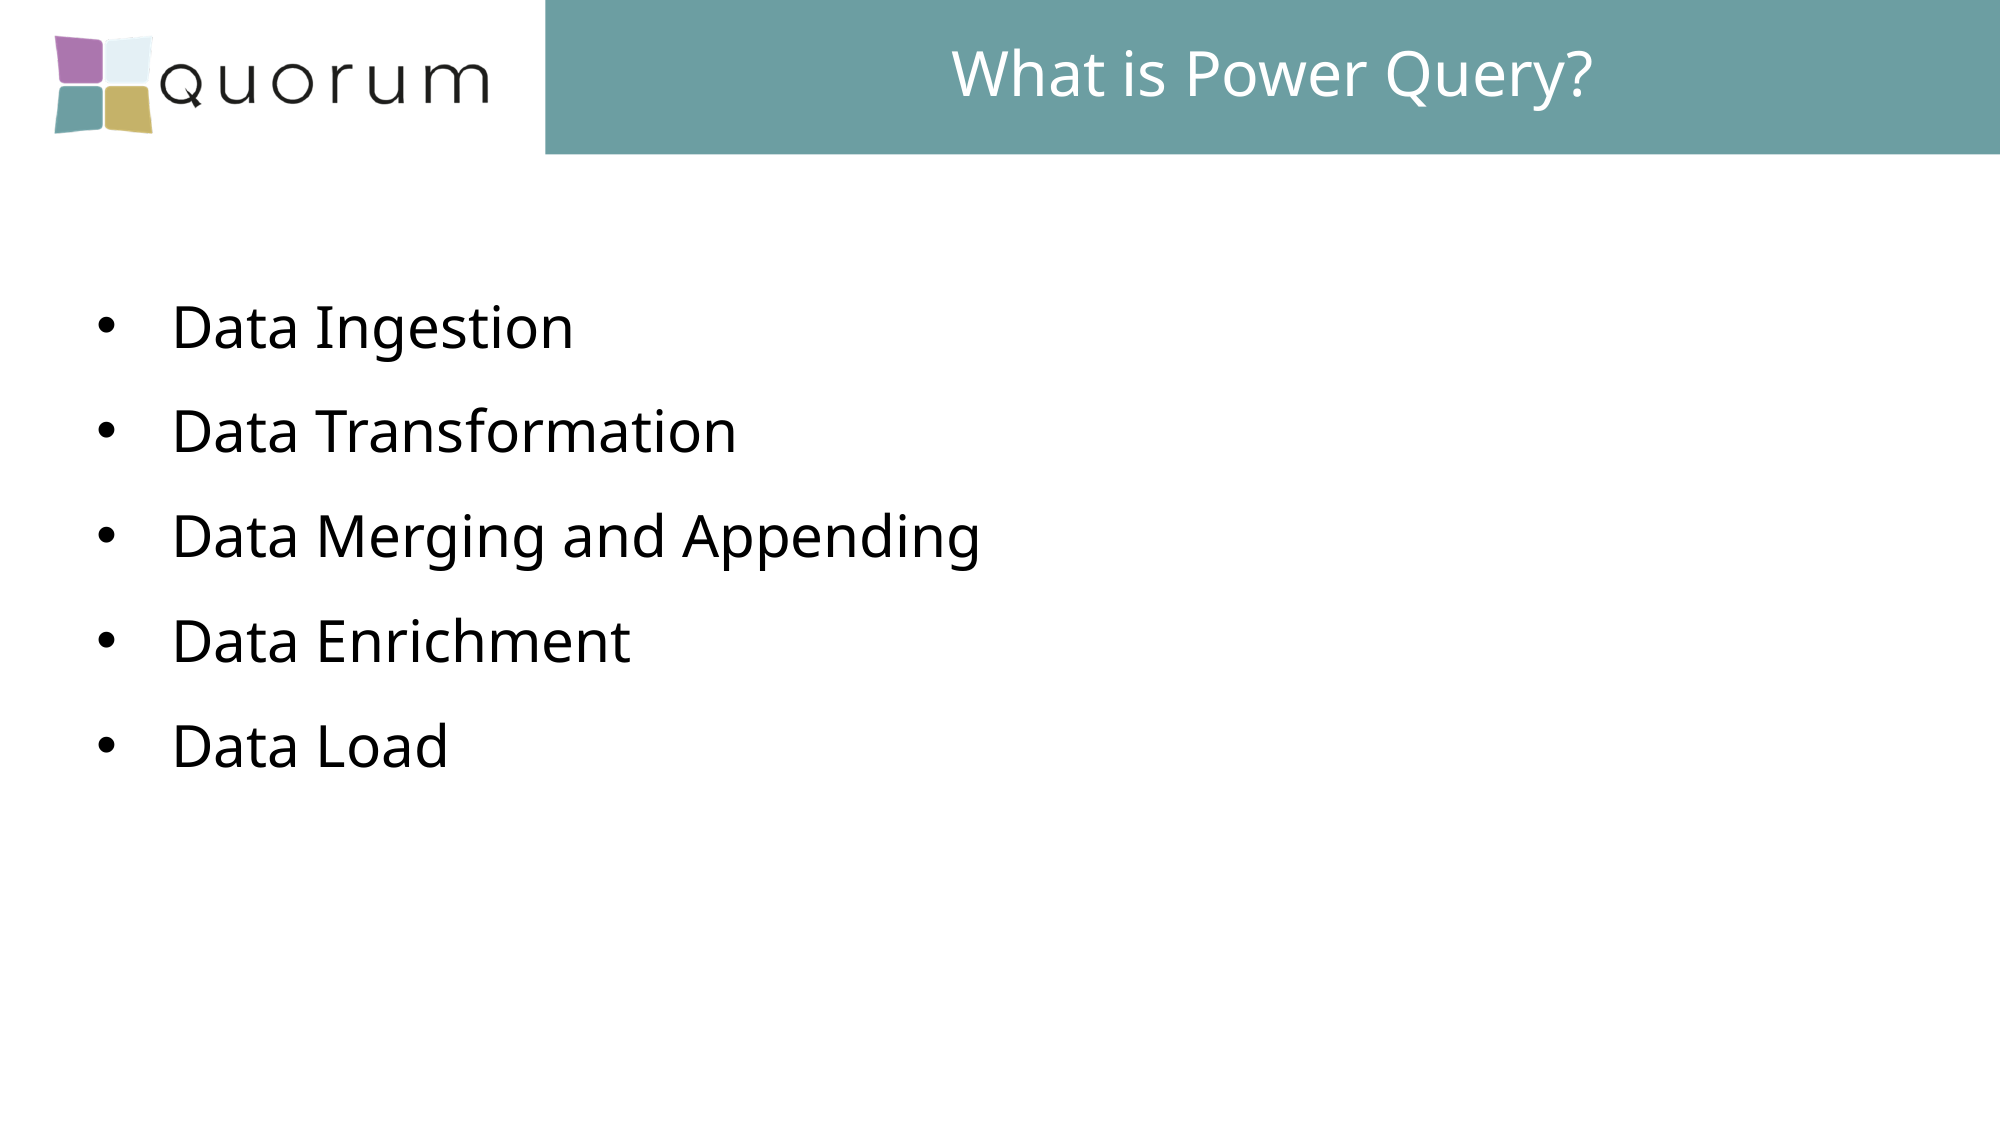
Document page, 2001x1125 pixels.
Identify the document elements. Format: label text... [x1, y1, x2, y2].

list What is Power Query? [545, 0, 2000, 155]
picture [50, 24, 490, 143]
list Data Ingestion Data Transformation Data Merging and Appending Data Enrichment Data Load [81, 268, 1940, 1066]
